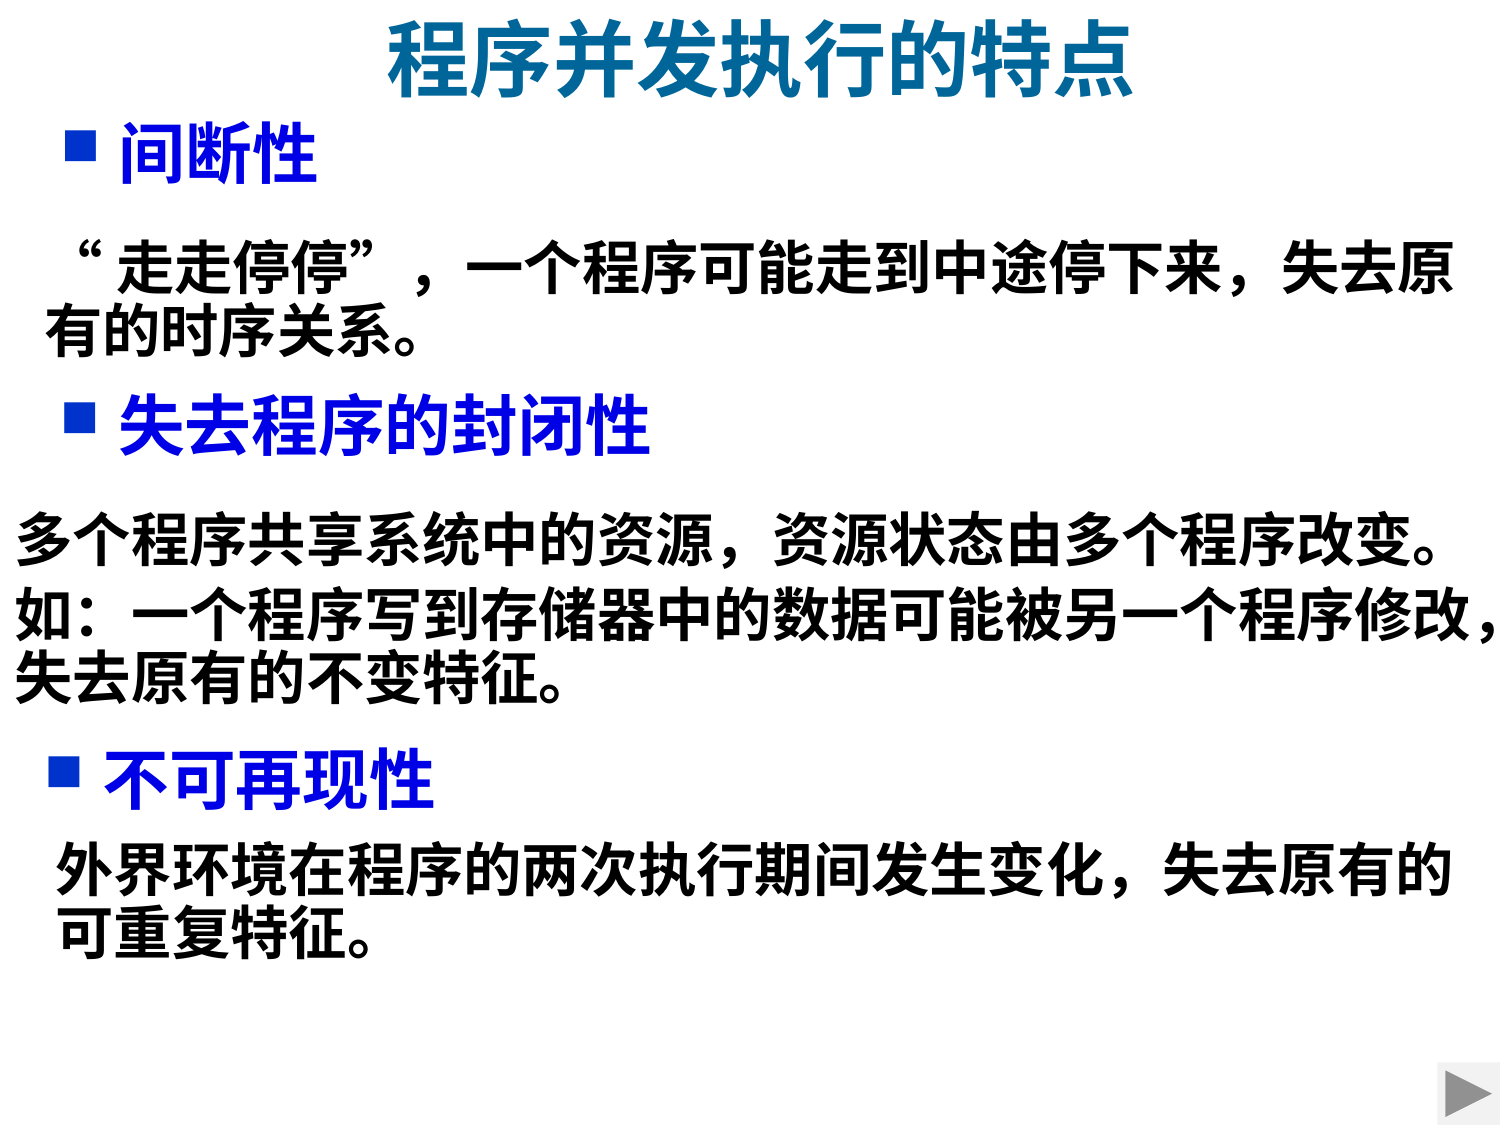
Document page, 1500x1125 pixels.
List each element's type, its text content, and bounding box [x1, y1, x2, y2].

text_box 不可再现性 [29, 739, 539, 827]
text_box 外界环境在程序的两次执行期间发生变化，失去原有的可重复特征。 [41, 834, 1500, 1000]
text_box 失去程序的封闭性 [44, 385, 667, 472]
text_box [1437, 1062, 1500, 1125]
text_box 间断性 [45, 113, 544, 200]
text_box “走走停停”，一个程序可能走到中途停下来，失去原有的时序关系。 [29, 231, 1500, 373]
text_box 多个程序共享系统中的资源，资源状态由多个程序改变。 如：一个程序写到存储器中的数据可能被另一个程序修改，失去原有的不变特征。 [0, 503, 1500, 720]
text_box 程序并发执行的特点 [372, 0, 1211, 135]
